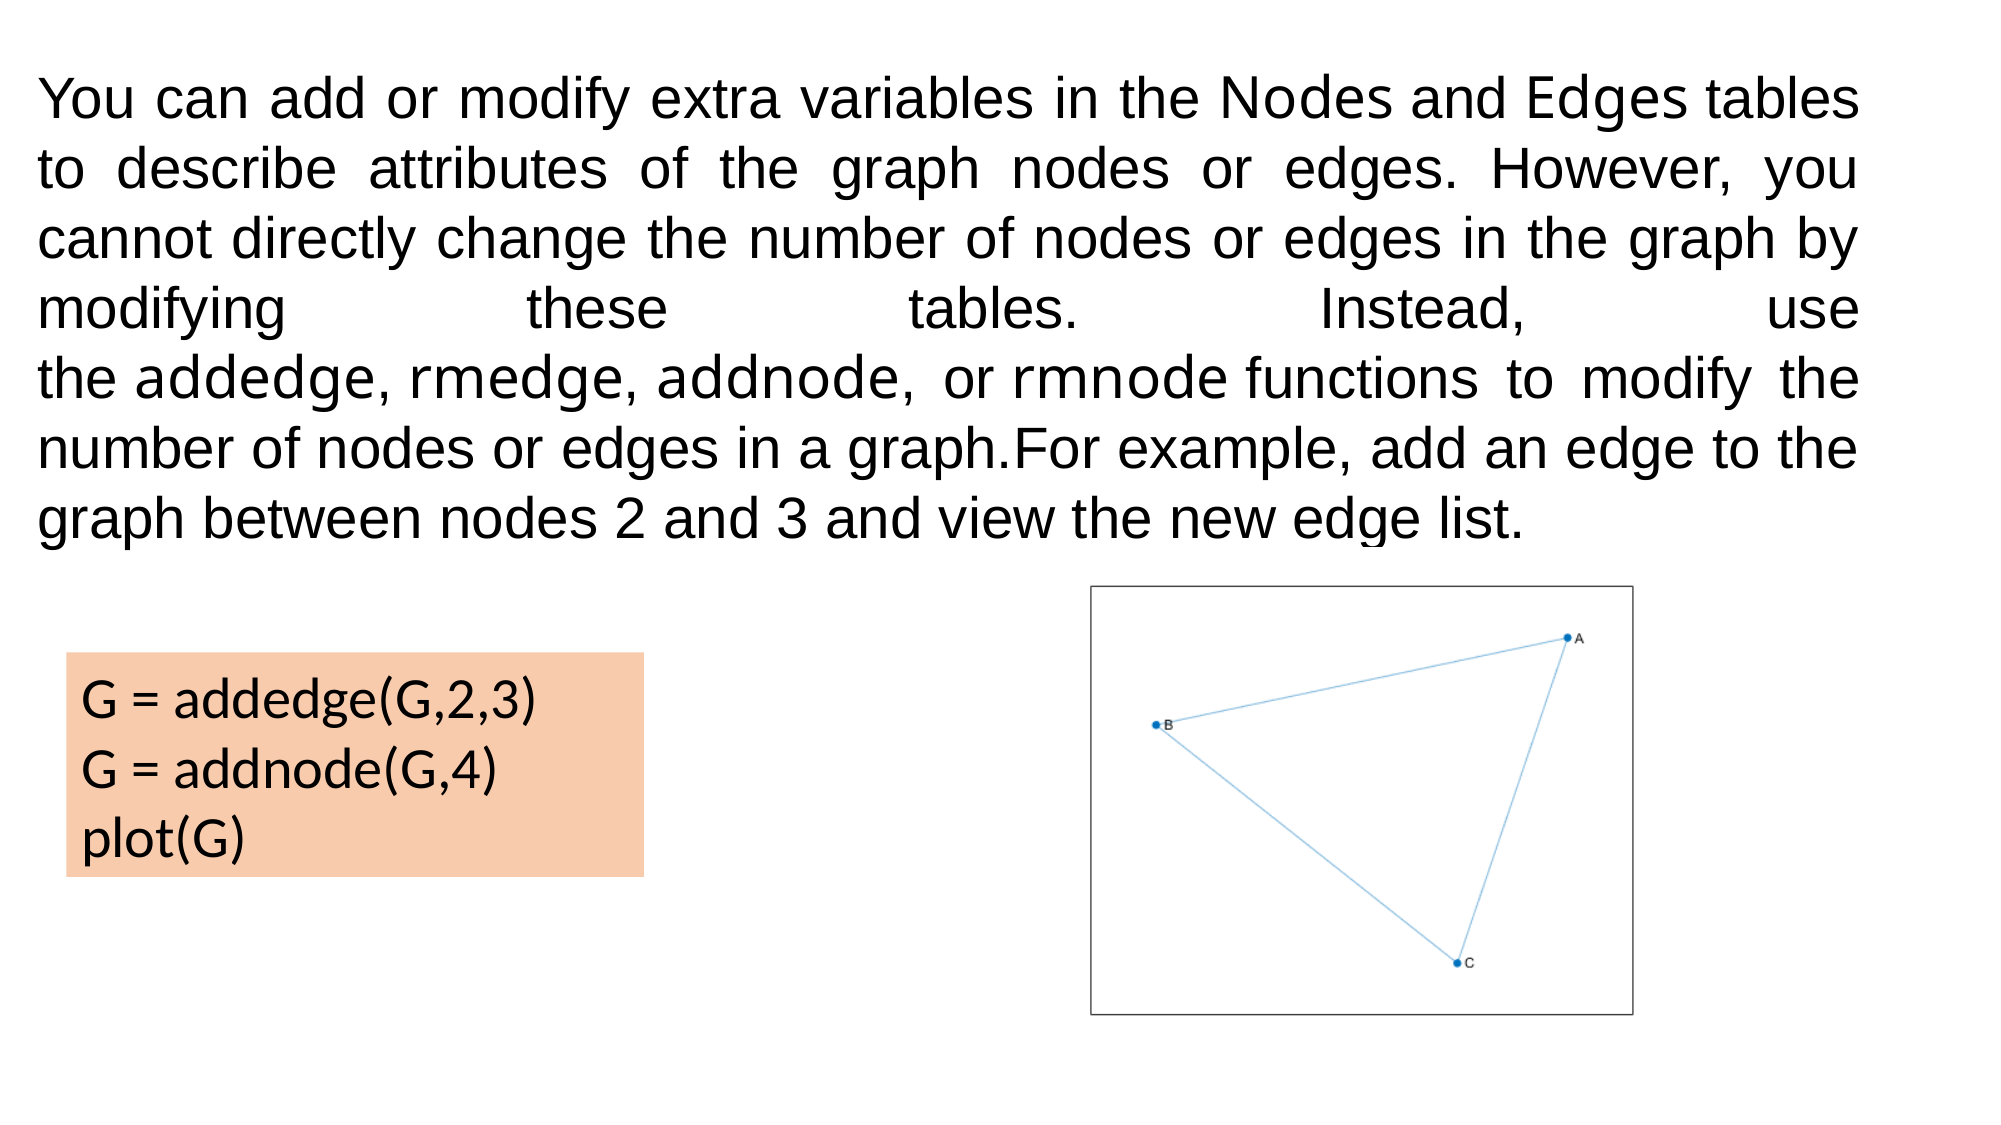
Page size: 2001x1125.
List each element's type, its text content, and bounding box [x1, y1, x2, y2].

text_box You can add or modify extra variables in the Nodes and Edges tables to describe attributes of the graph nodes or edges. However, you cannot directly change the number of nodes or edges in the graph by modifying these tables. Instead, use the addedge, rmedge, addnode, or rmnode functions to modify the number of nodes or edges in a graph.For example, add an edge to the graph between nodes 2 and 3 and view the new edge list. [22, 52, 1877, 558]
text_box G = addedge(G,2,3) G = addnode(G,4) plot(G) [66, 652, 644, 877]
picture [999, 547, 1700, 1073]
